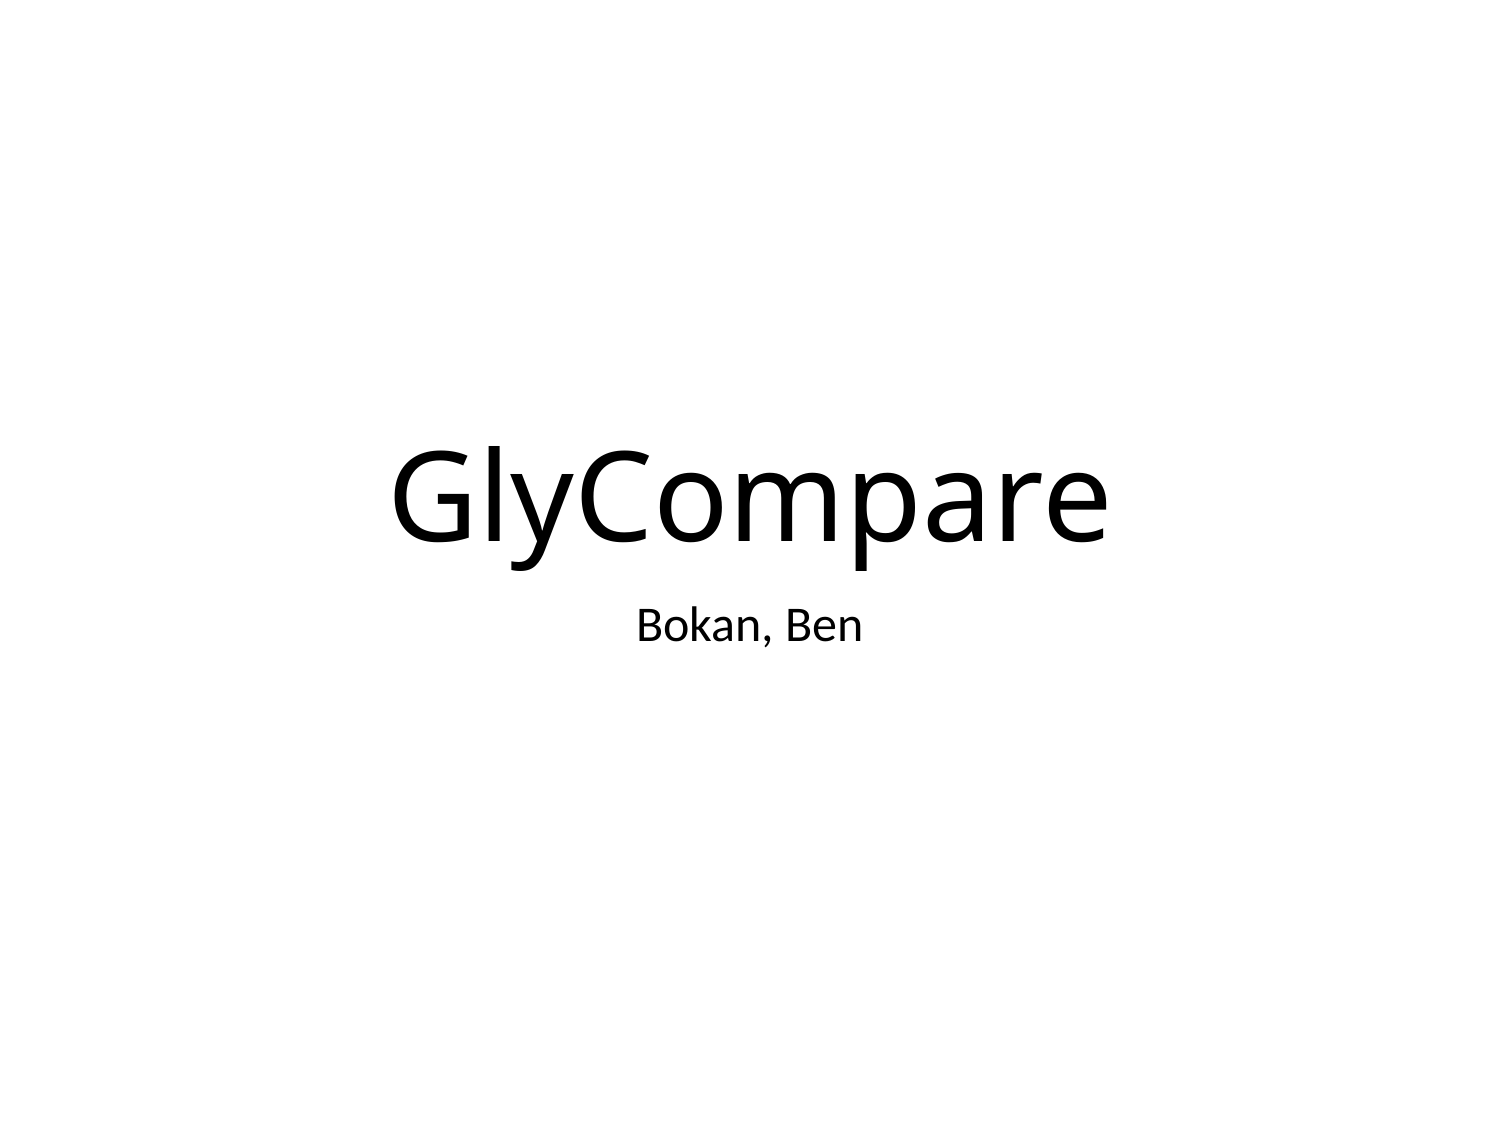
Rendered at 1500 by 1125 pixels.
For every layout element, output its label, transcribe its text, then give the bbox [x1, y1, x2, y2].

title GlyCompare [112, 184, 1388, 576]
subtitle Bokan, Ben [187, 590, 1313, 863]
